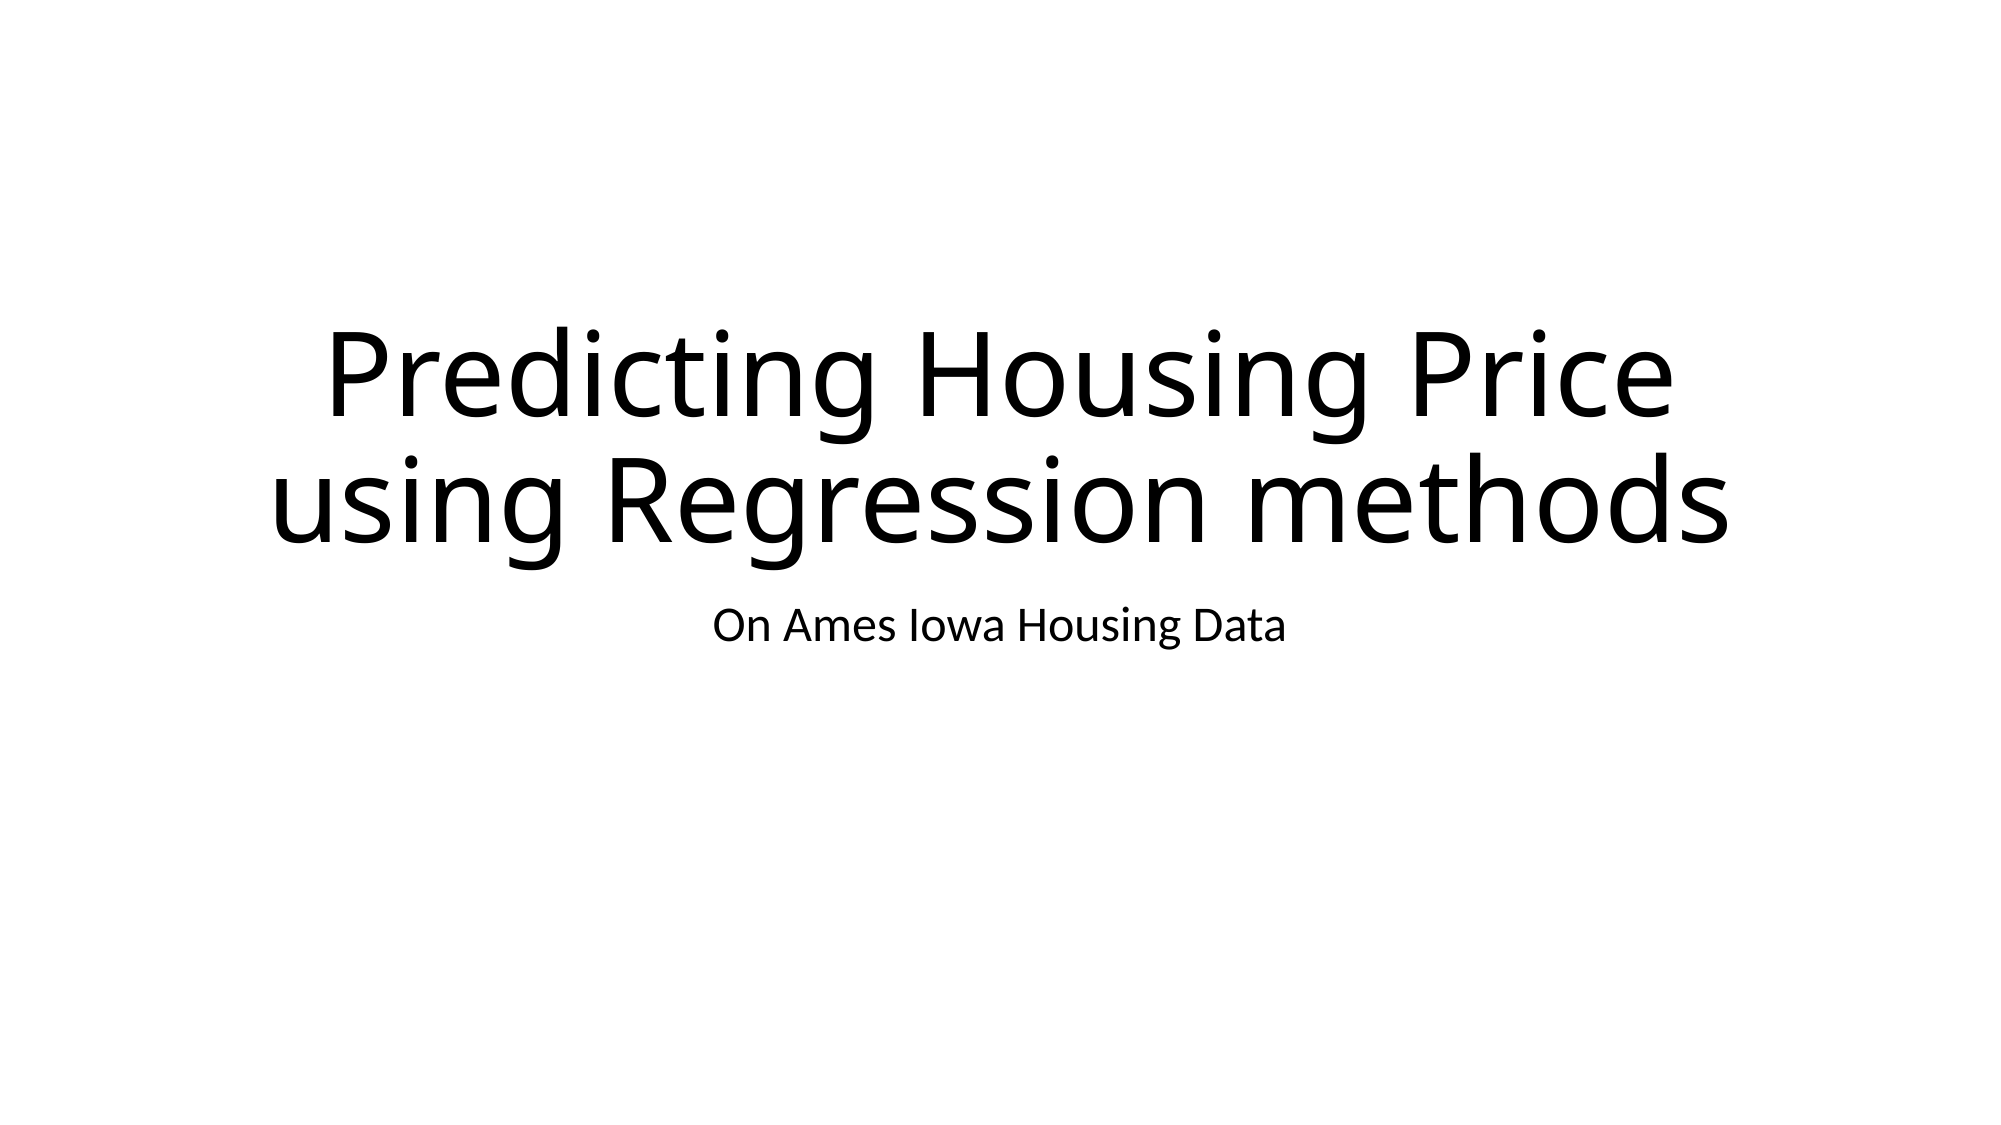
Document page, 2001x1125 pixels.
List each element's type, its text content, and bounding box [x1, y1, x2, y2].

subtitle On Ames Iowa Housing Data [249, 590, 1750, 863]
title Predicting Housing Price using Regression methods [249, 184, 1750, 576]
